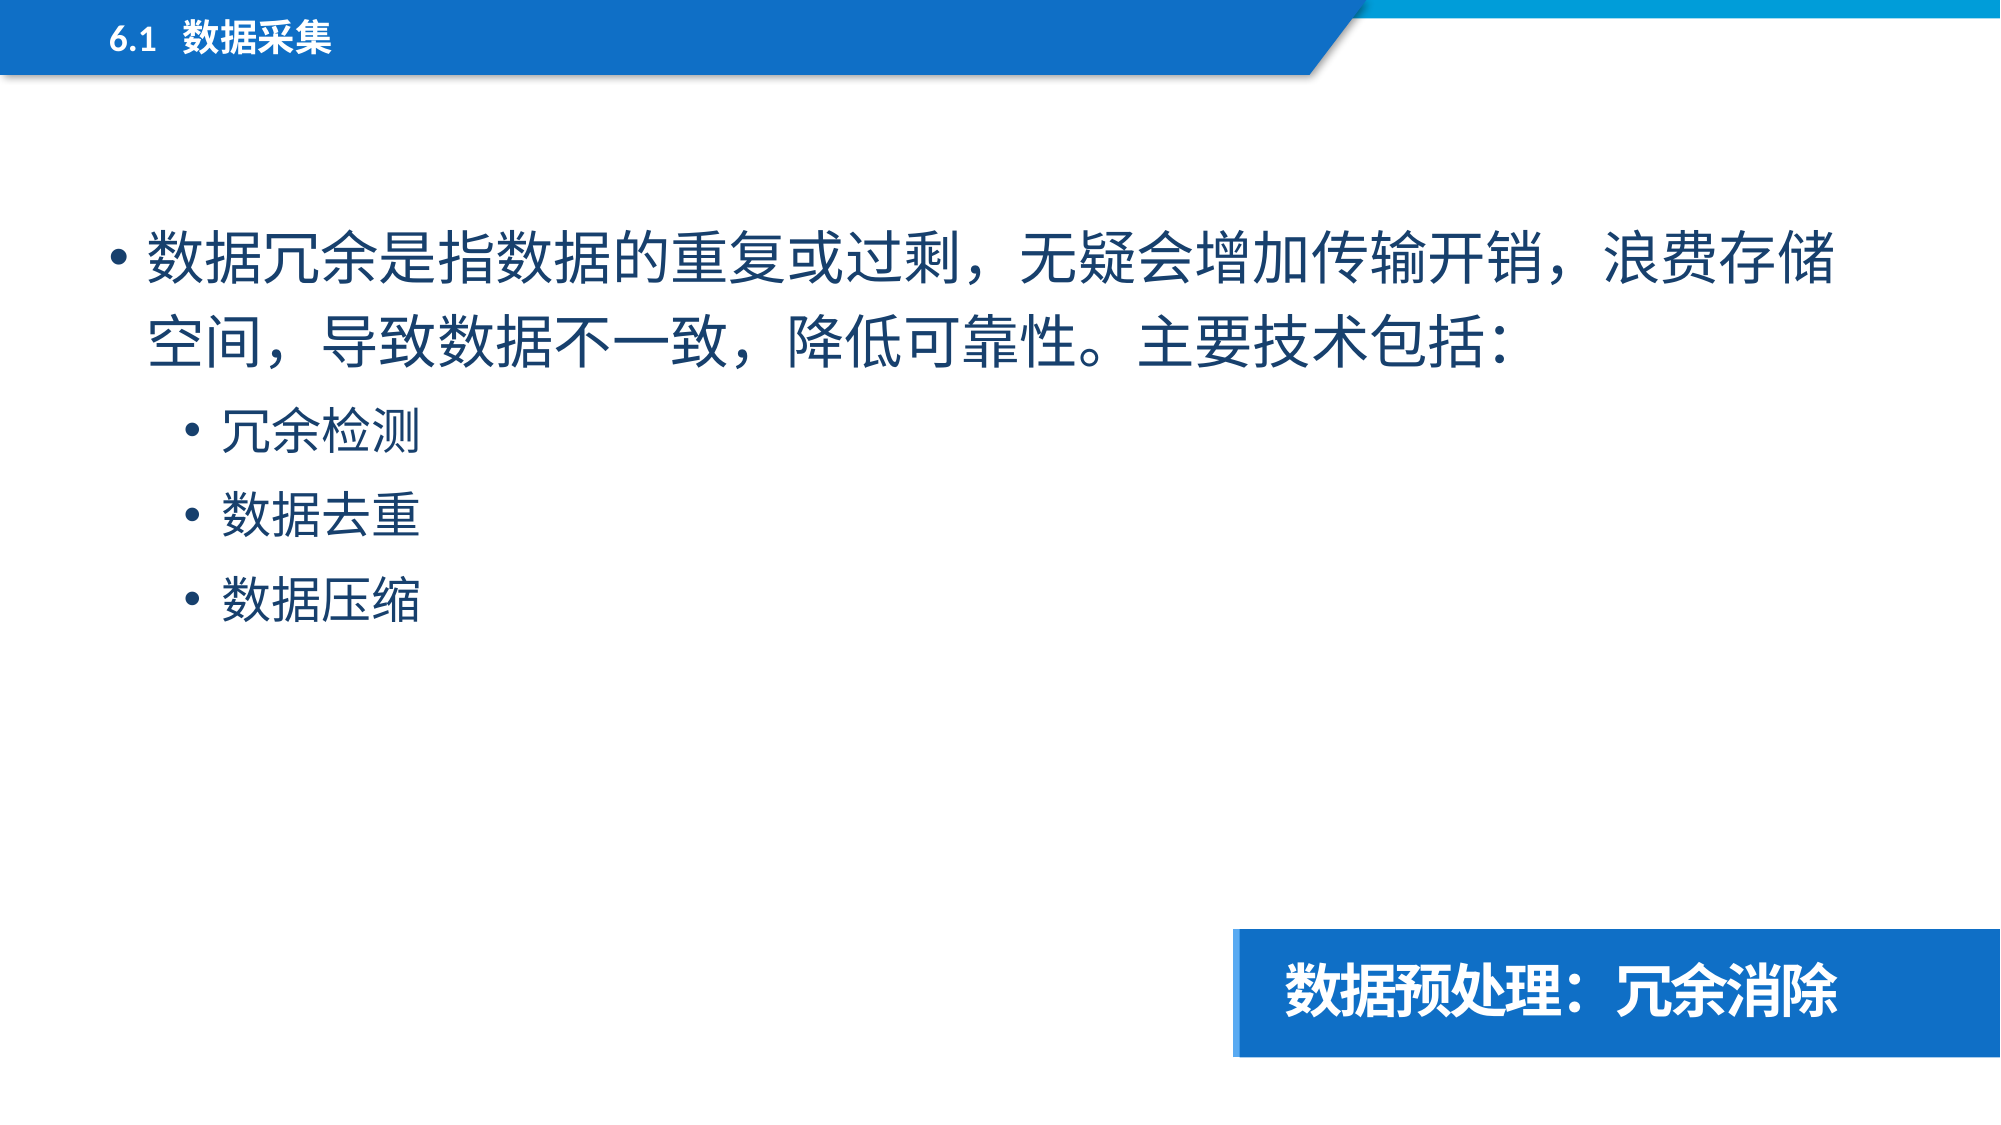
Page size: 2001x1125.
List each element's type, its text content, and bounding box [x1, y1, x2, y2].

list 数据预处理：冗余消除 [1239, 929, 2000, 1058]
list 6.1 数据采集 [93, 11, 1138, 68]
text_box 数据冗余是指数据的重复或过剩，无疑会增加传输开销，浪费存储空间，导致数据不一致，降低可靠性。主要技术包括： 冗余检测 数据去重 数据压缩 [93, 199, 1898, 926]
